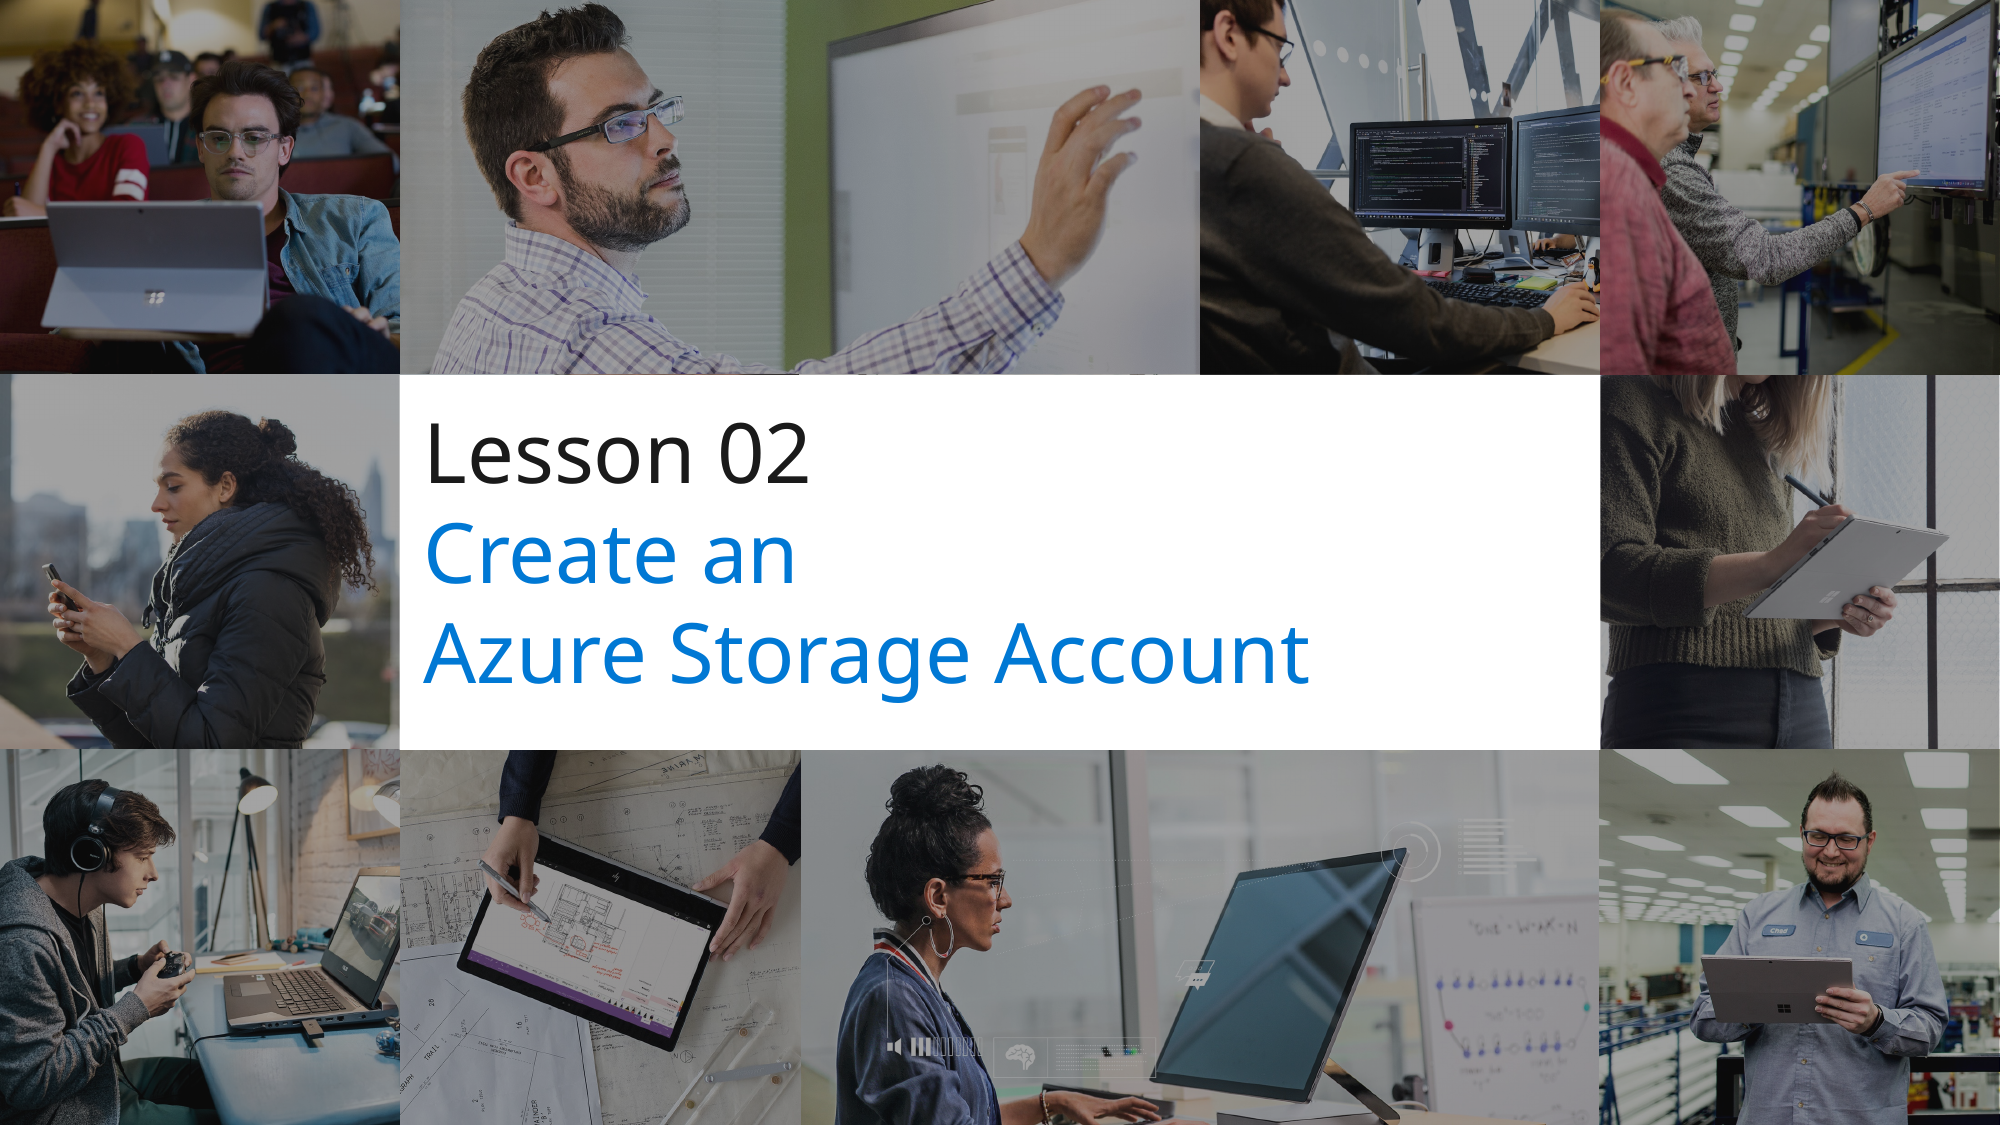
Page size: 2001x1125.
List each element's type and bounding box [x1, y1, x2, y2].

text_box [0, 0, 2000, 1125]
